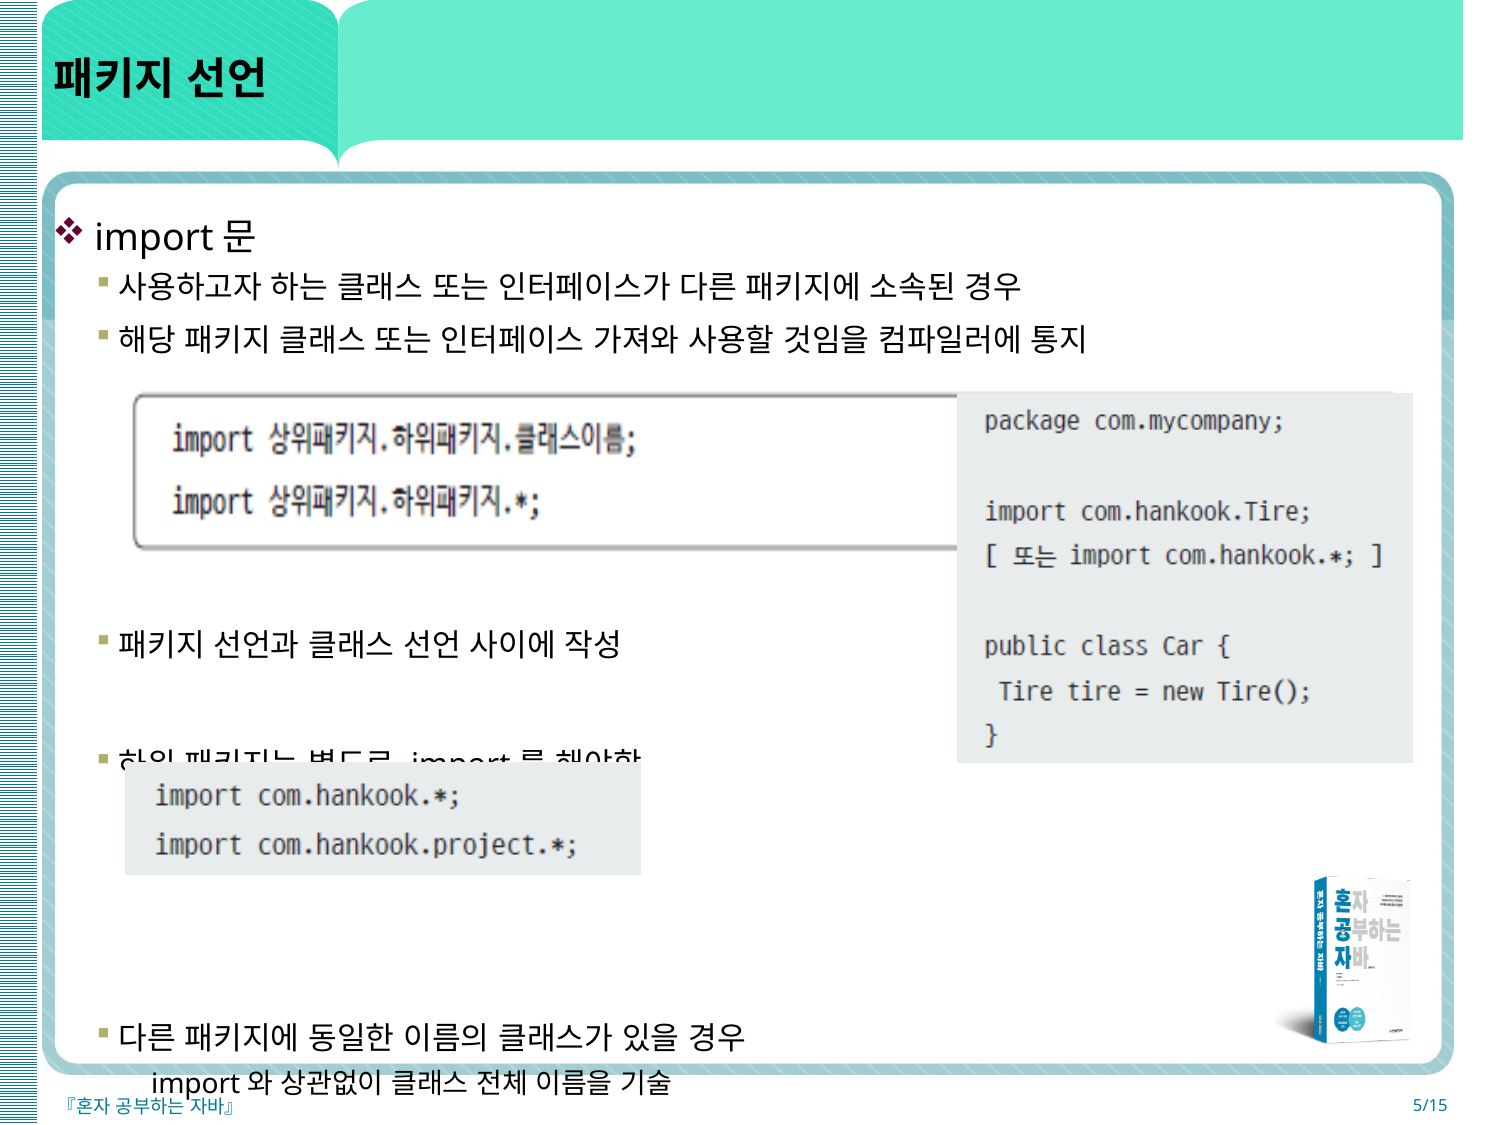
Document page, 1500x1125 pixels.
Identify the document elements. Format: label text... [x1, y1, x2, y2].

picture [42, 0, 1463, 152]
picture [225, 1102, 232, 1115]
picture [1243, 797, 1488, 1122]
list import문 사용하고자 하는 클래스 또는 인터페이스가 다른 패키지에 소속된 경우 해당 패키지 클래스 또는 인터페이스 가져와 사용할 것임을 컴파일러에 통지 패키지 선언과 클래스 선언 사이에 작성 하위 패키지는 별도로 import를 해야함 다른 패키지에 동일한 이름의 클래스가 있을 경우 import와 상관없이 클래스 전체 이름을 기술 [37, 152, 1463, 1091]
picture [124, 387, 1413, 763]
picture [116, 1102, 131, 1107]
title 패키지 선언 [39, 42, 1280, 138]
picture [68, 1097, 75, 1110]
picture [124, 762, 642, 875]
